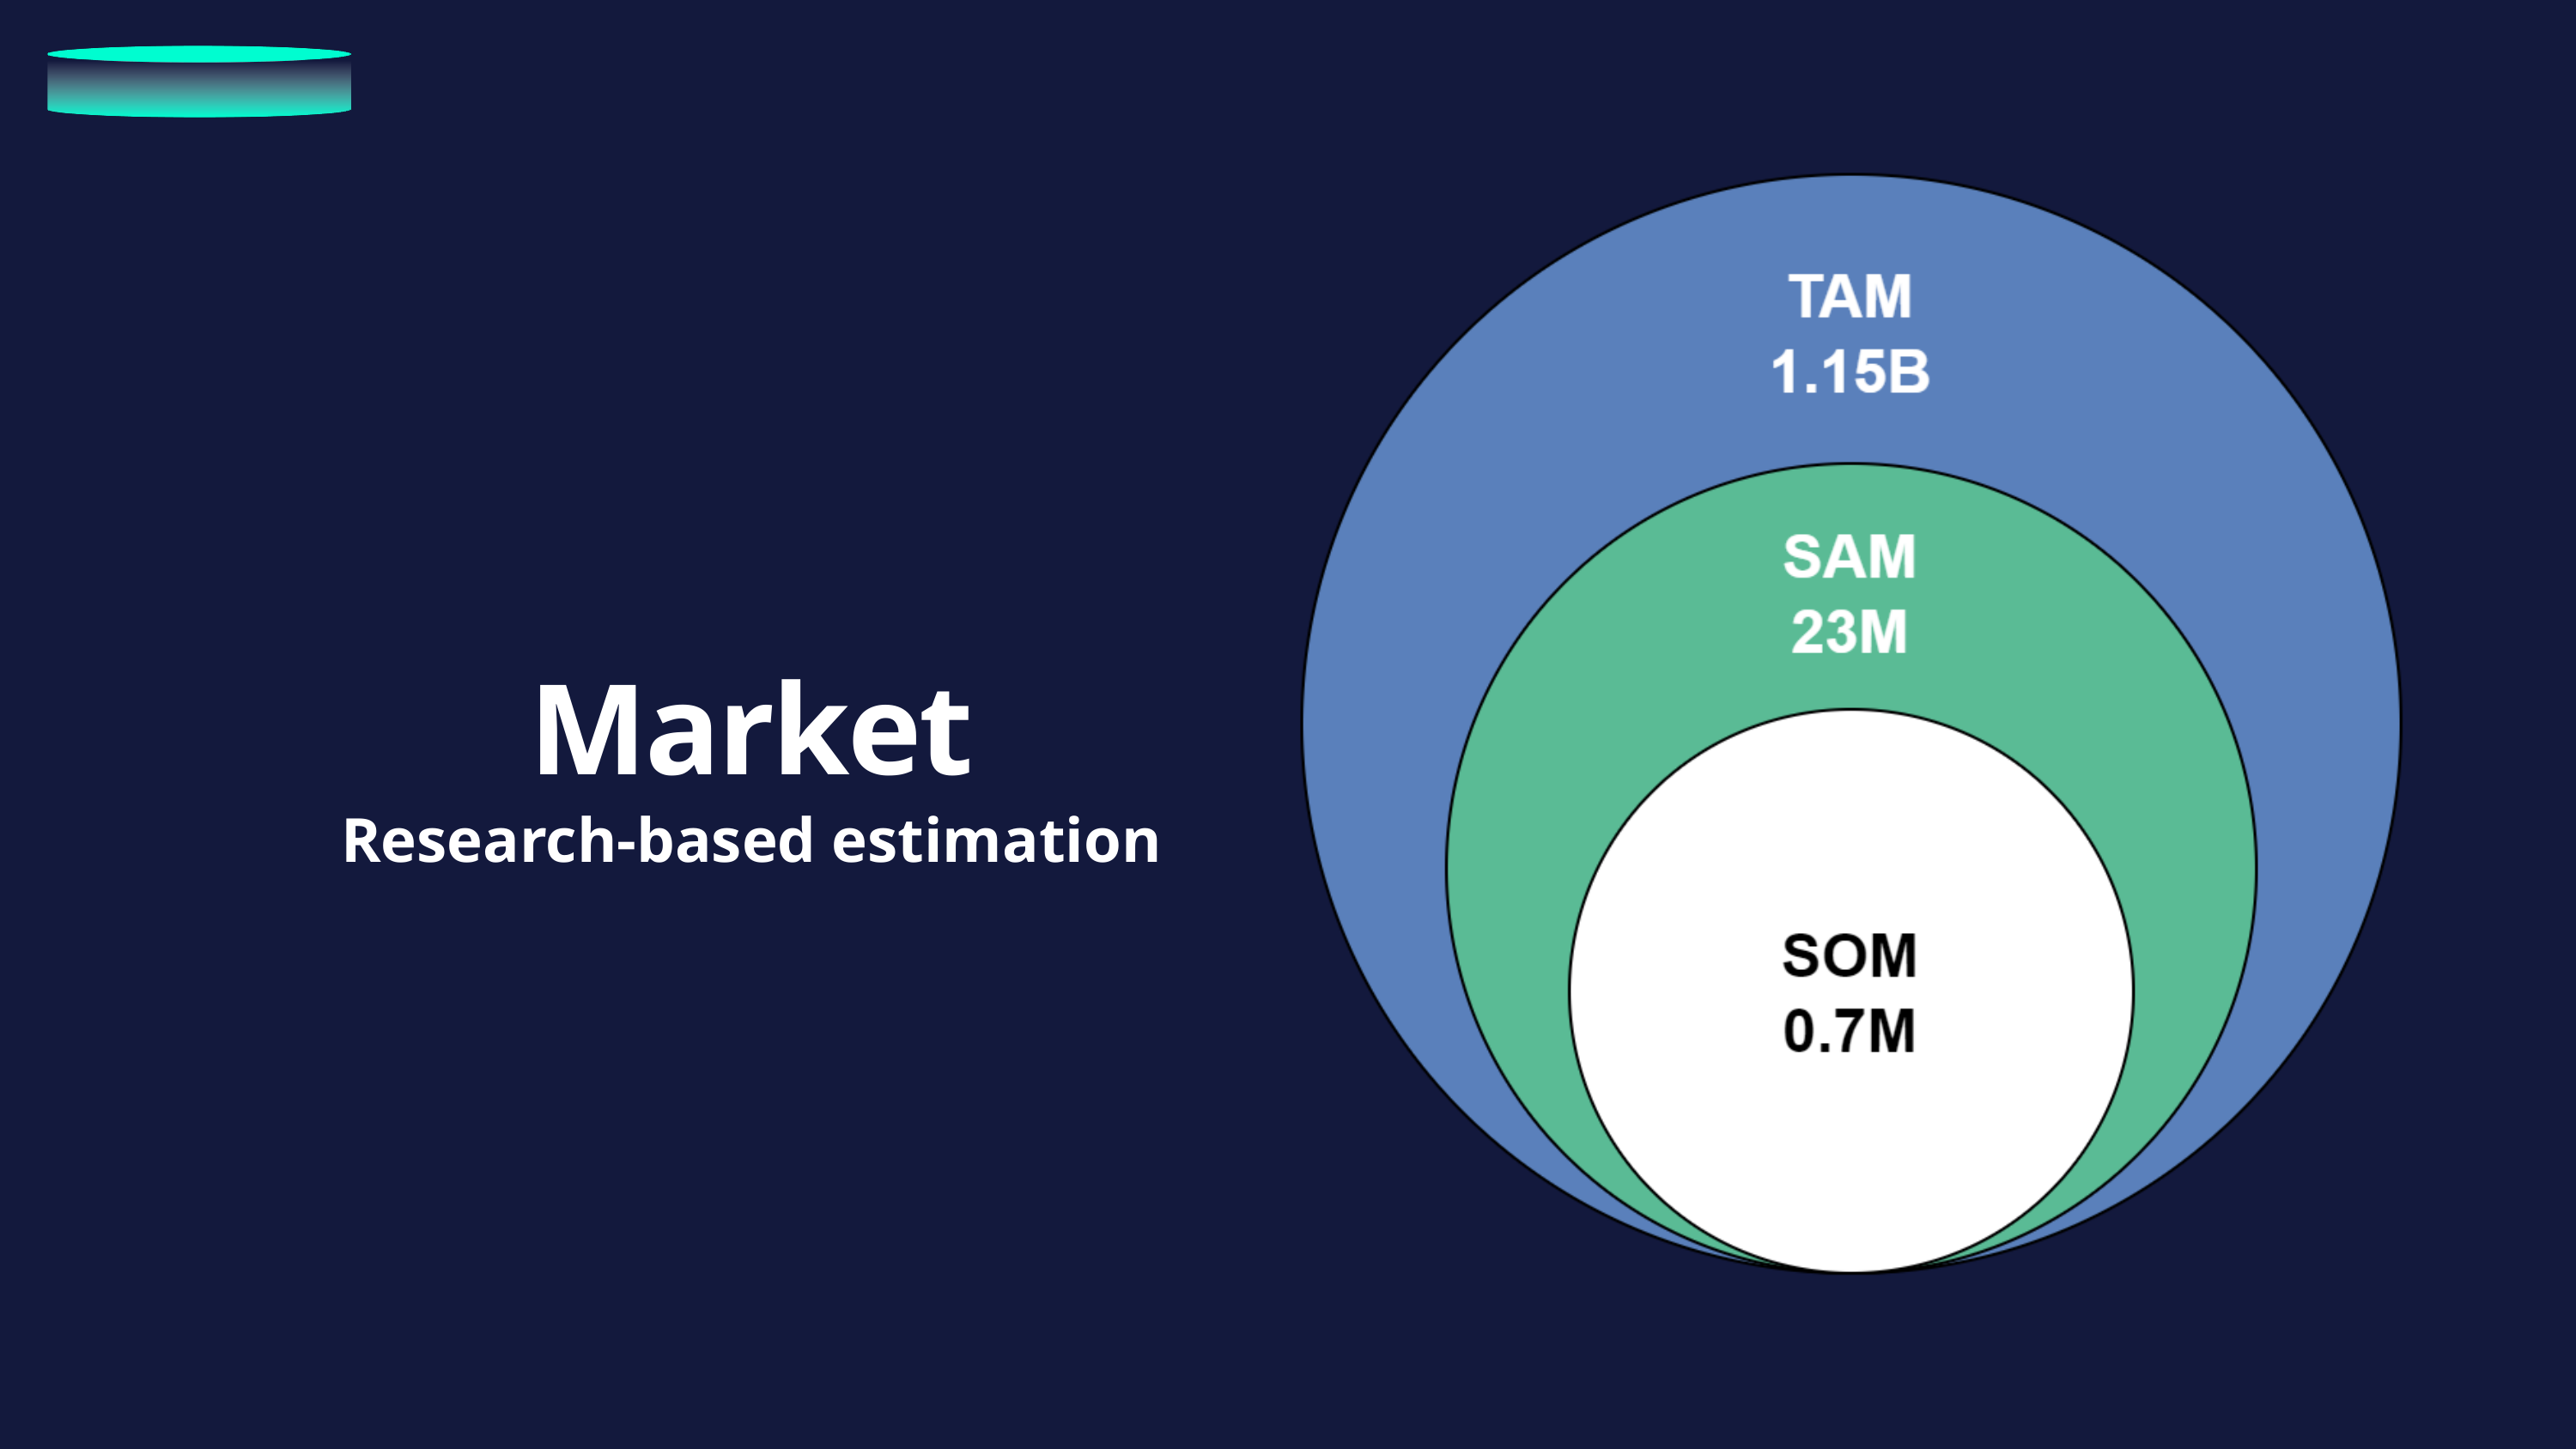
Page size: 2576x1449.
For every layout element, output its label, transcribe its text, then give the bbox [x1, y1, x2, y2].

text_box Research-based estimation [339, 789, 1163, 875]
text_box Market [508, 650, 994, 789]
text_box [1272, 144, 2432, 1304]
text_box [47, 45, 351, 118]
